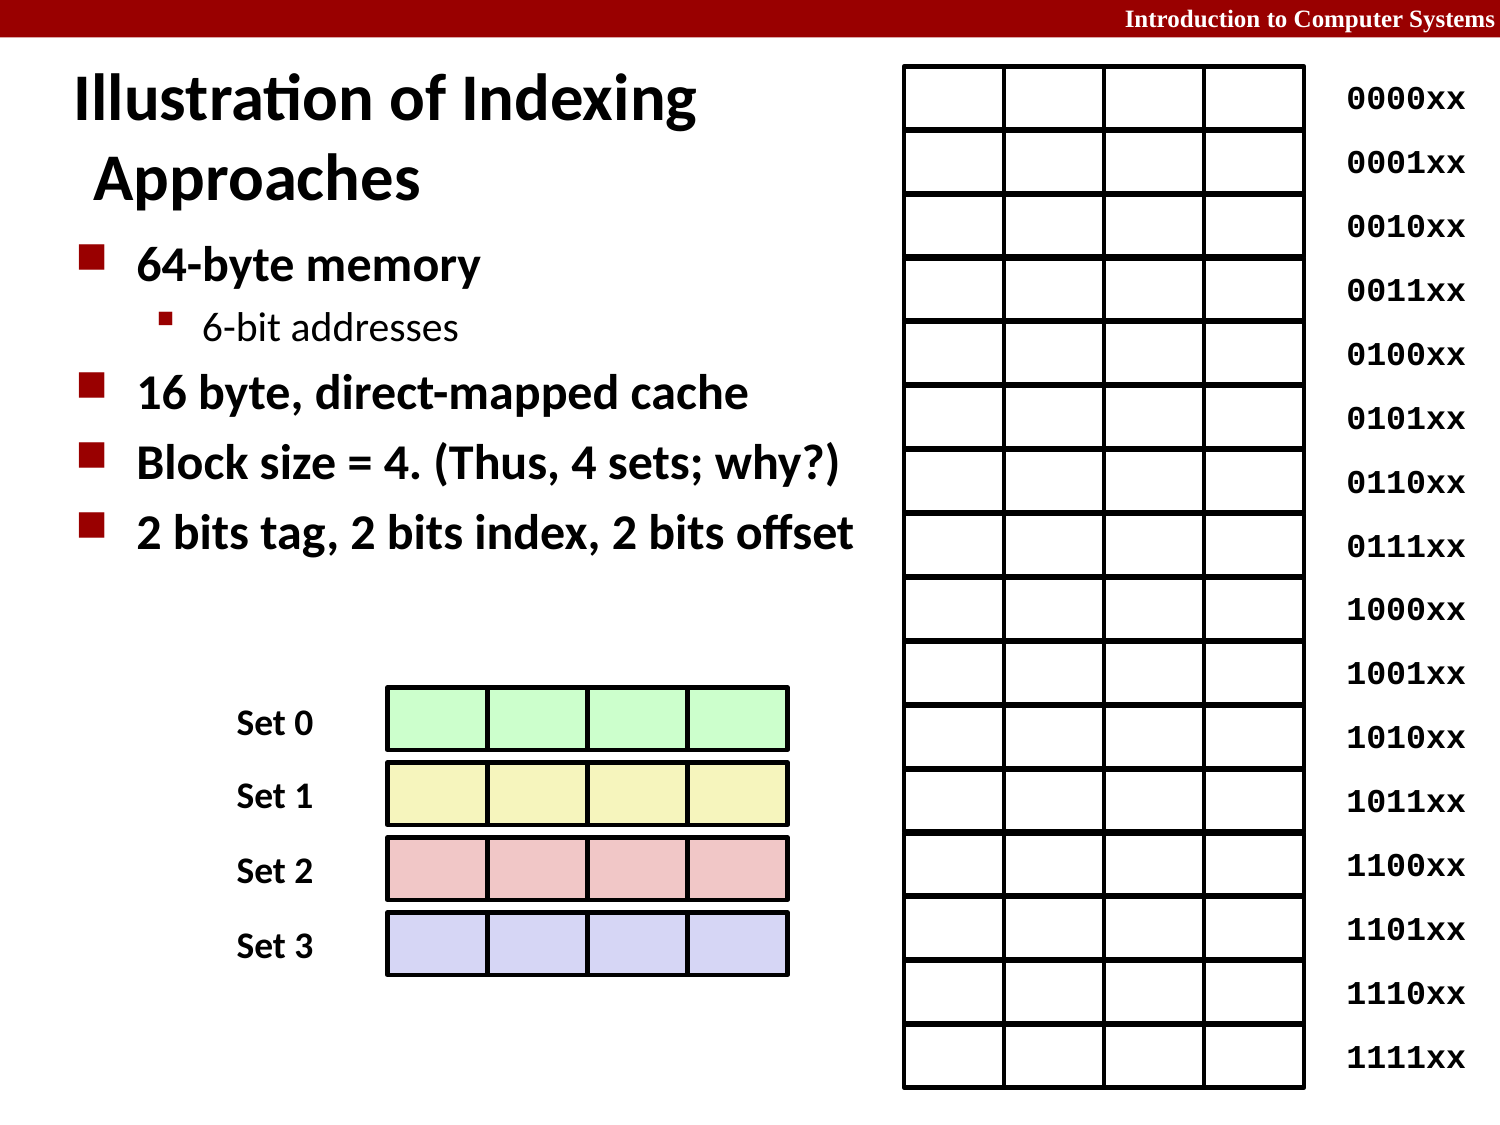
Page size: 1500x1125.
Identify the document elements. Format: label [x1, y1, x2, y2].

text_box [199, 762, 350, 825]
title [58, 71, 876, 197]
text_box [1324, 129, 1488, 511]
text_box [387, 687, 788, 751]
text_box [199, 837, 350, 900]
text_box [1324, 65, 1488, 128]
text_box [199, 688, 350, 752]
text_box [387, 912, 788, 976]
text_box [387, 762, 788, 826]
text_box [387, 837, 788, 901]
text_box [1324, 512, 1488, 575]
text_box [1324, 704, 1488, 767]
text_box [1324, 640, 1488, 703]
text_box [903, 66, 1305, 1088]
text_box [199, 912, 350, 975]
list [64, 223, 902, 401]
text_box [1324, 576, 1488, 639]
text_box [1324, 768, 1488, 1086]
